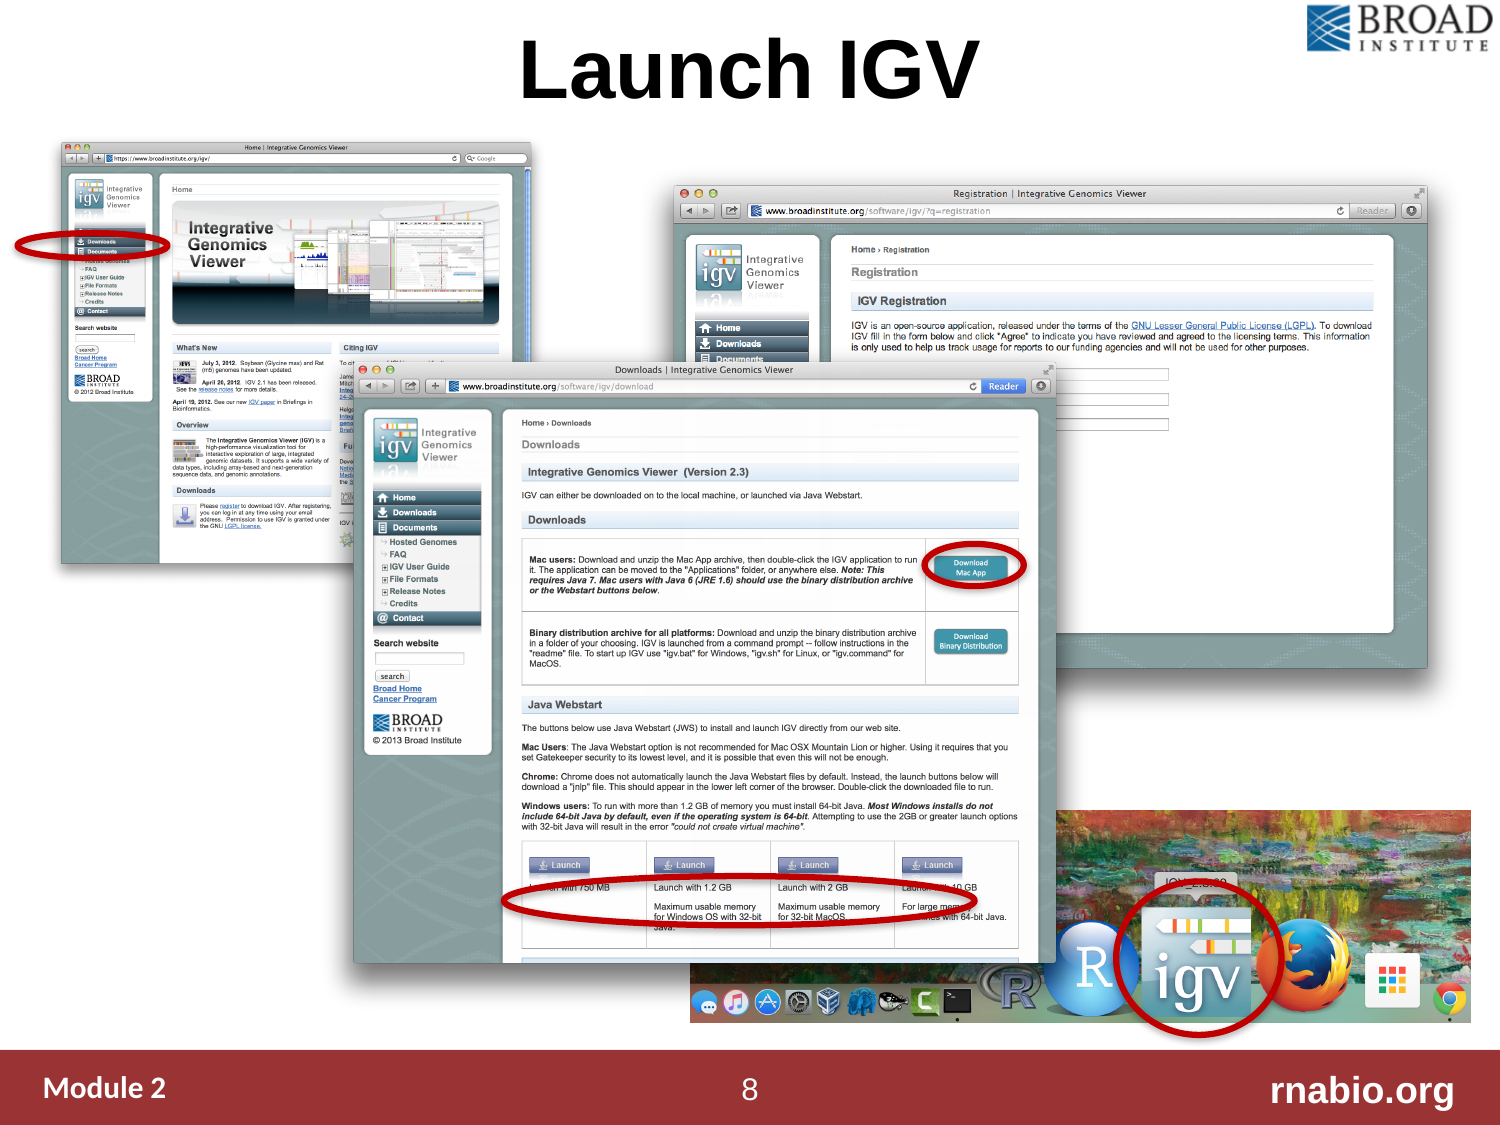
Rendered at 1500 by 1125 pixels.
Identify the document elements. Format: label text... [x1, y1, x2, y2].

title Launch IGV [24, 0, 1475, 160]
text_box [16, 236, 37, 255]
picture [1304, 0, 1497, 58]
picture [42, 131, 1471, 1023]
text_box [1170, 1031, 1228, 1036]
